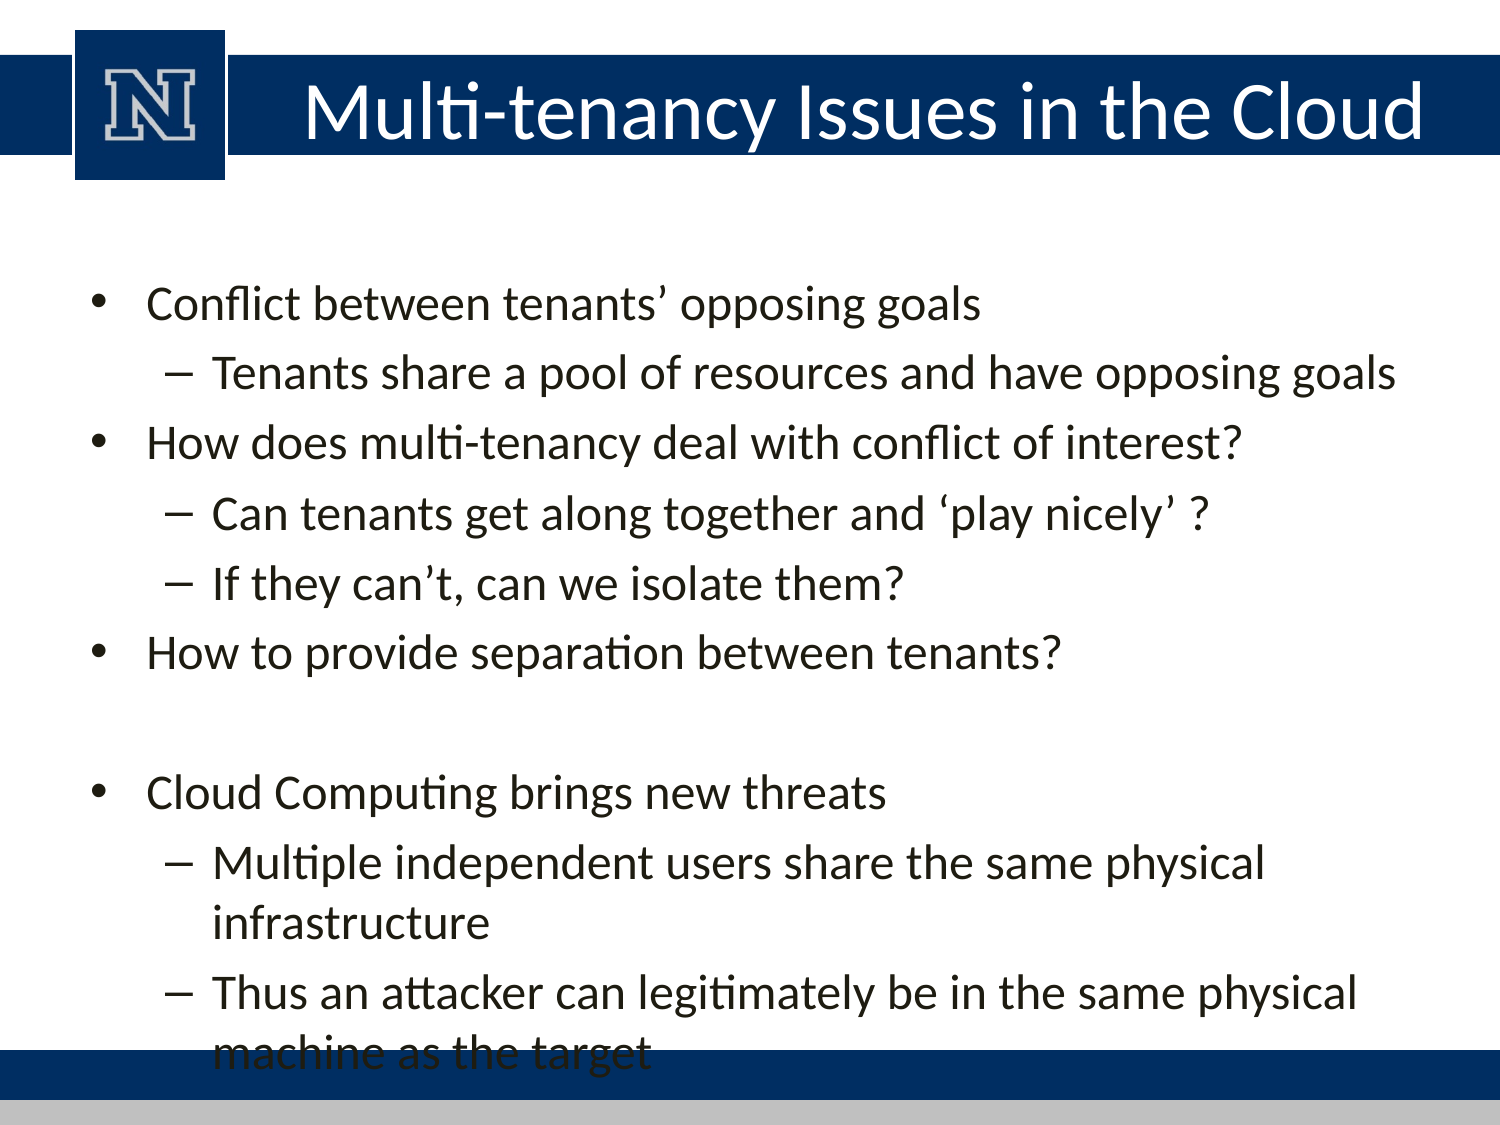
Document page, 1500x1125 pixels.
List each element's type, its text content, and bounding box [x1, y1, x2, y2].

title Multi-tenancy Issues in the Cloud [287, 12, 1475, 200]
list Conflict between tenants’ opposing goals Tenants share a pool of resources and have opposing goals How does multi-tenancy deal with conflict of interest? Can tenants get along together and ‘play nicely’ ? If they can’t, can we isolate them? How to provide separation between tenants? Cloud Computing brings new threats Multiple independent users share the same physical infrastructure Thus an attacker can legitimately be in the same physical machine as the target [75, 262, 1425, 1005]
picture [75, 30, 225, 180]
